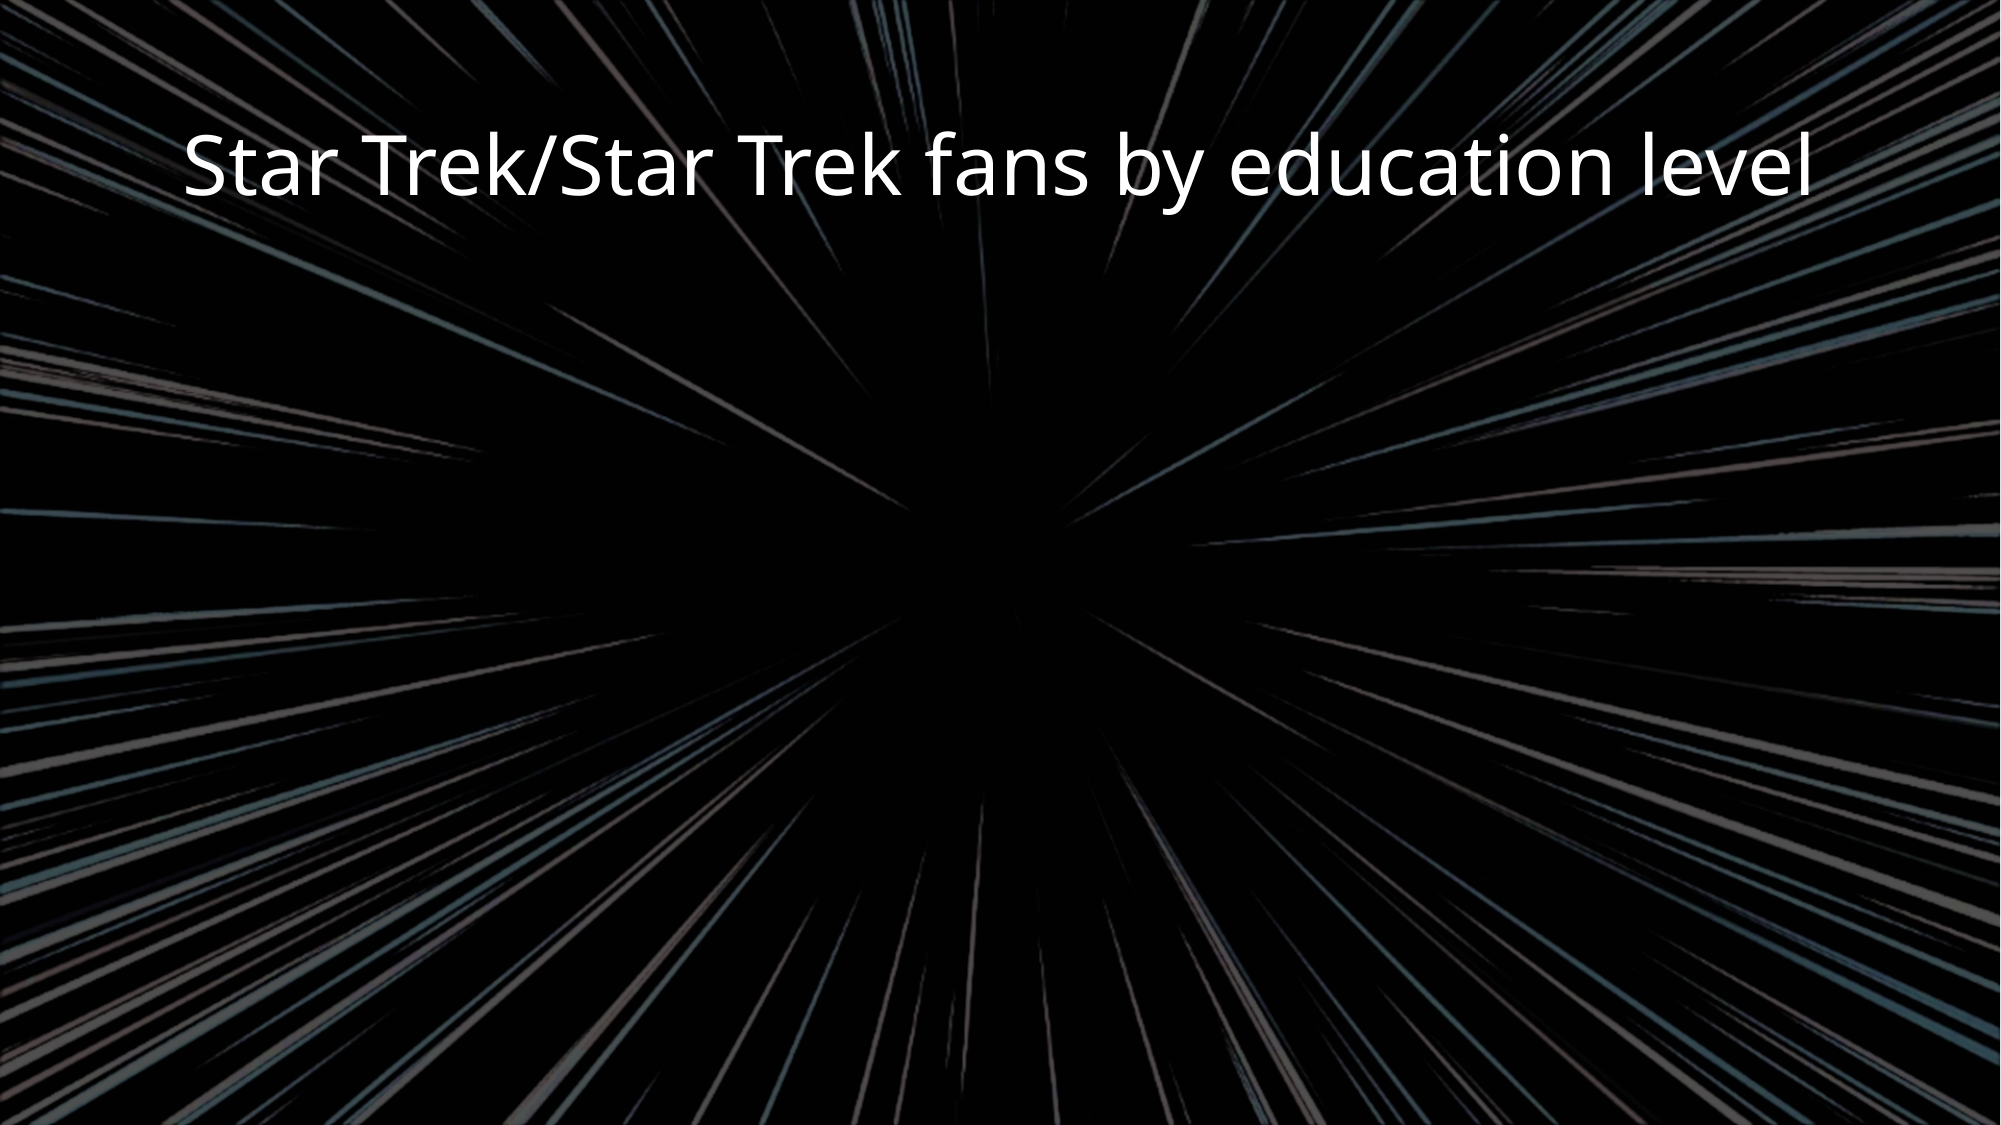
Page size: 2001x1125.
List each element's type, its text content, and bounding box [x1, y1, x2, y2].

picture [0, 0, 2001, 1125]
title Star Trek/Star Trek fans by education level [137, 59, 1863, 278]
